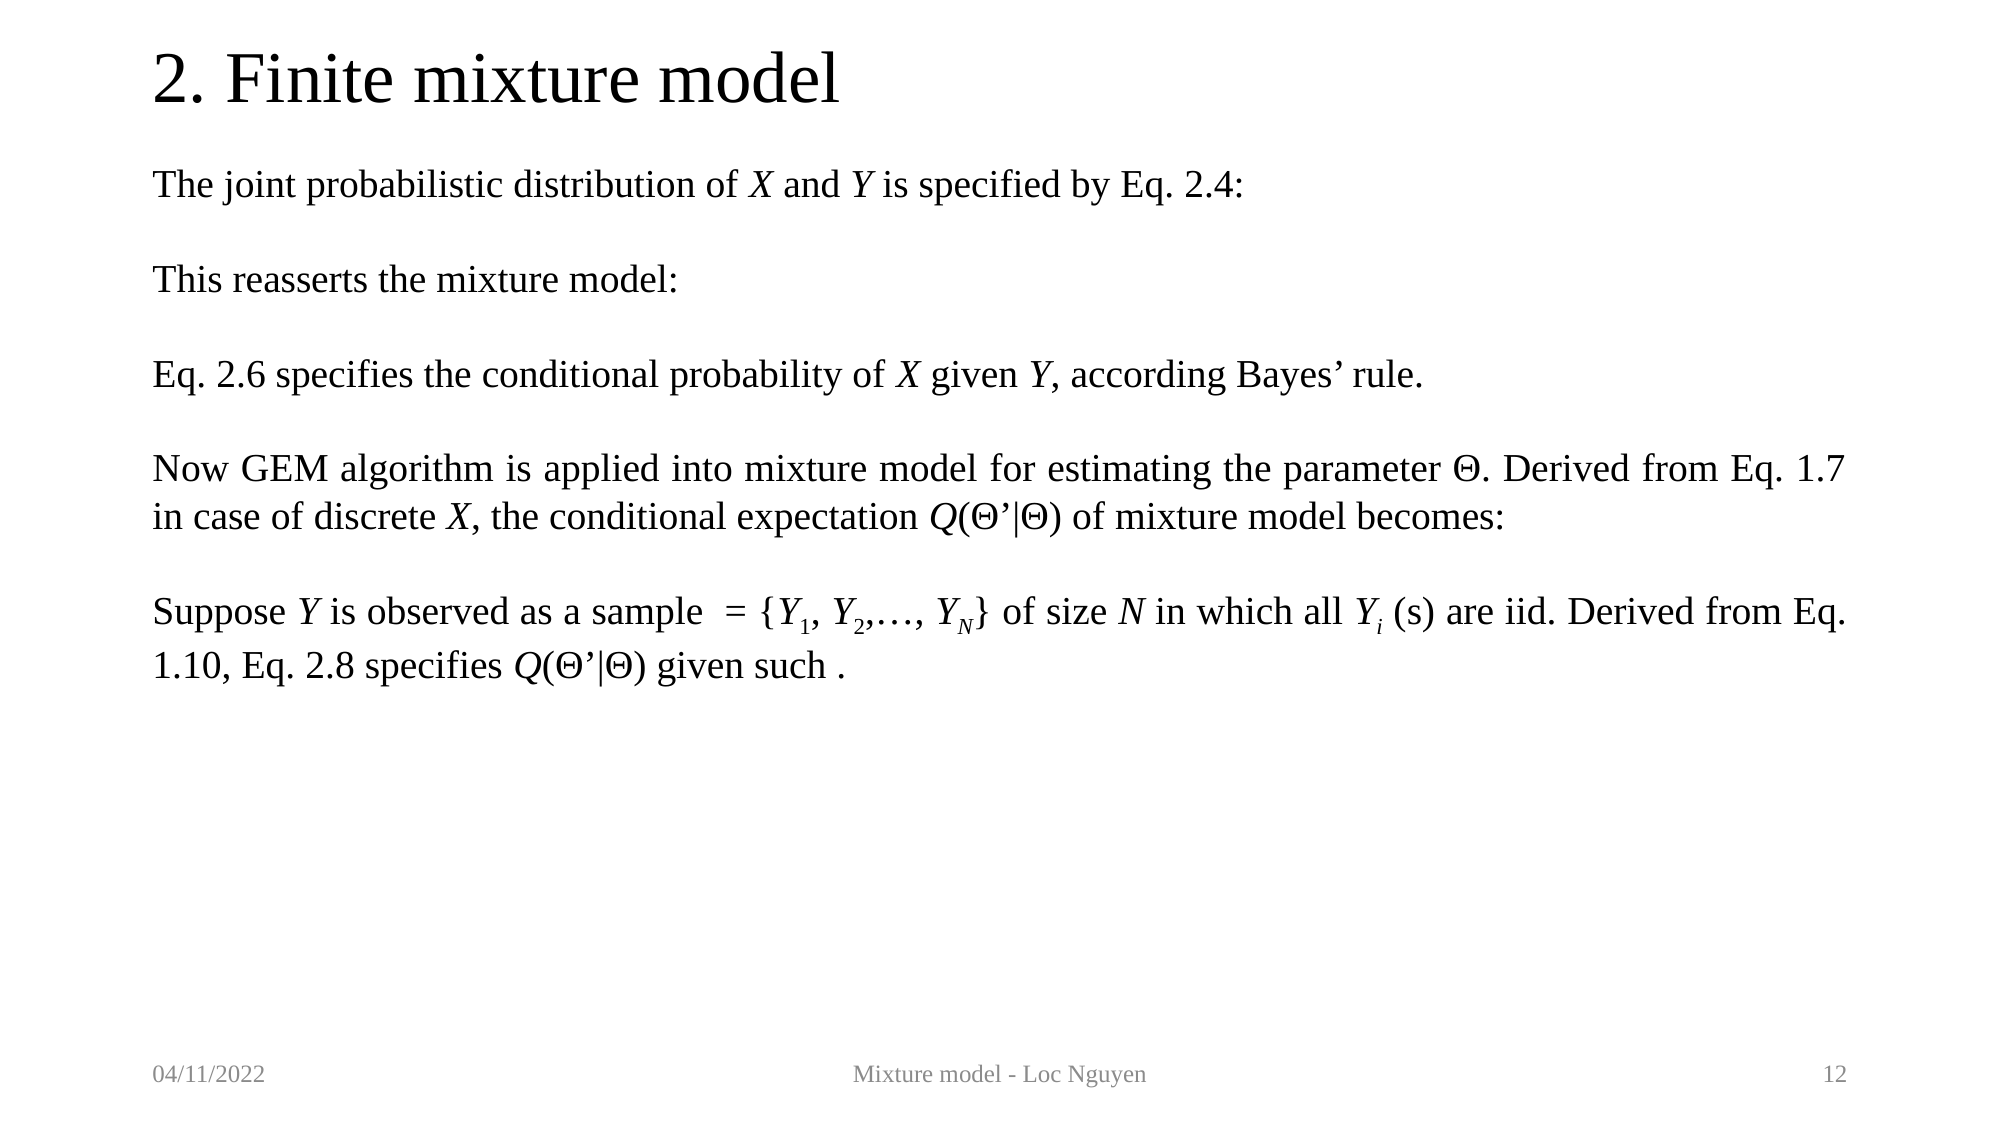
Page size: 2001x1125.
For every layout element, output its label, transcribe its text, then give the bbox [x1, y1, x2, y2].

footer Mixture model - Loc Nguyen [662, 1042, 1338, 1103]
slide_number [137, 1042, 588, 1103]
title 2. Finite mixture model [137, 19, 1863, 128]
slide_number 12 [1412, 1042, 1863, 1103]
